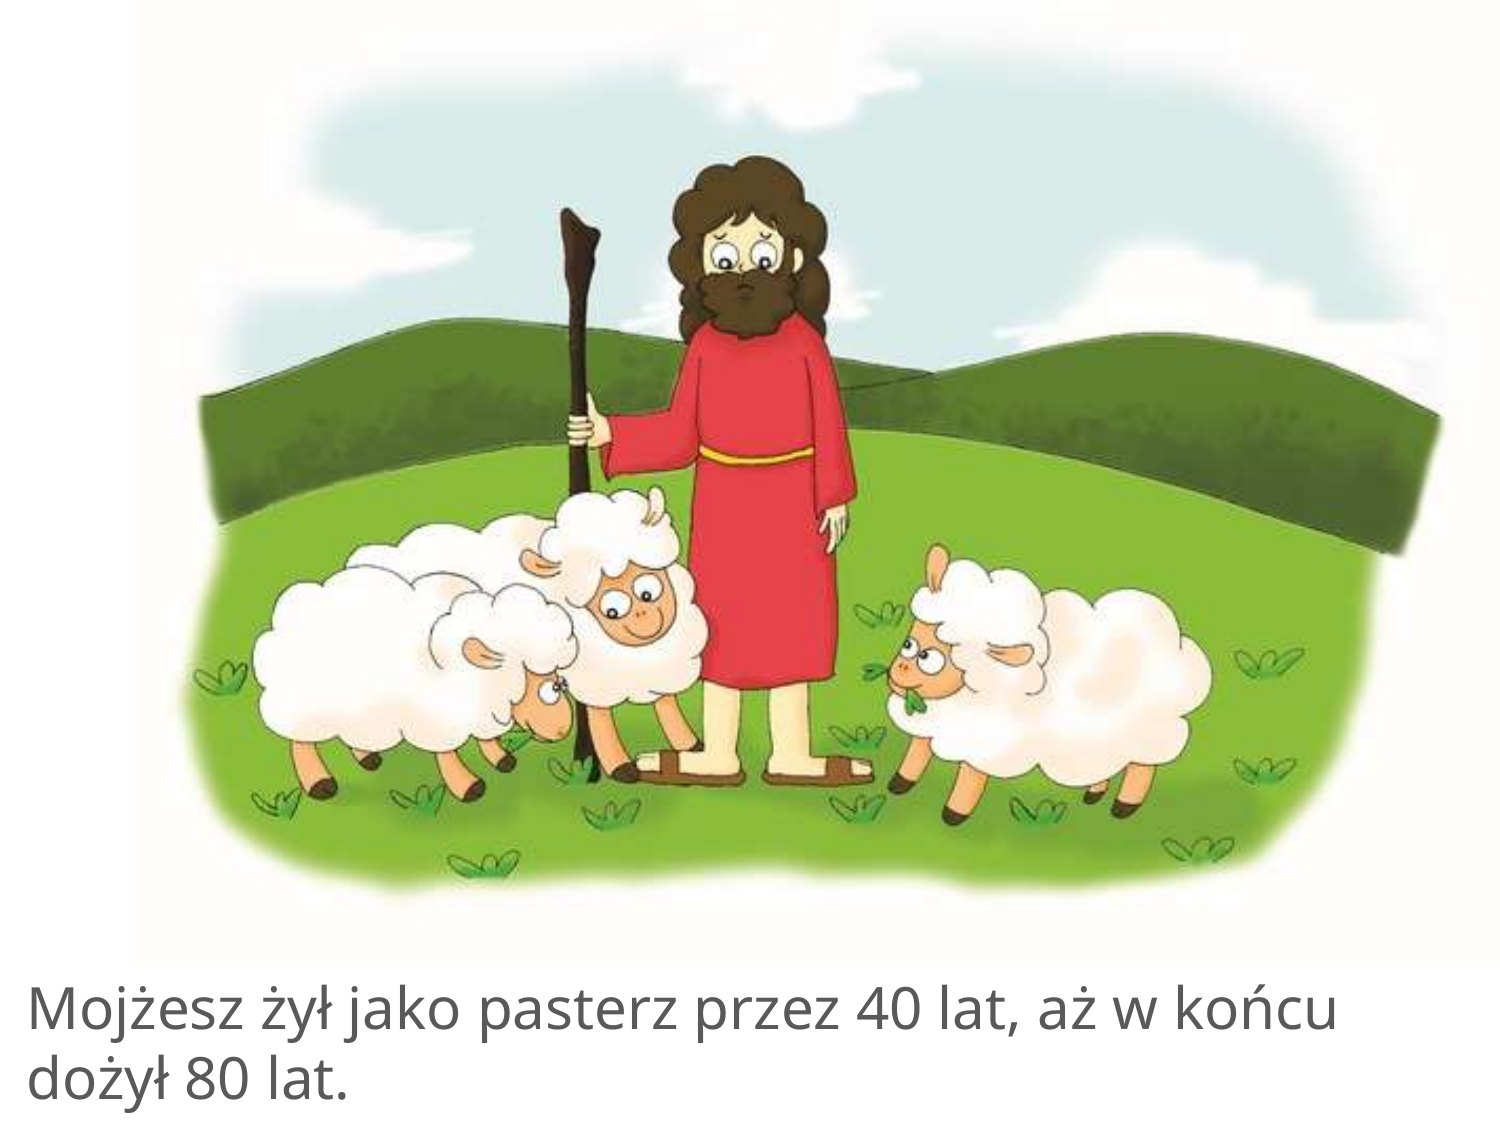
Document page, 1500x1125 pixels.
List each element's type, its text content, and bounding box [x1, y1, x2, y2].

picture [132, 0, 1500, 965]
text_box Mojżesz żył jako pasterz przez 40 lat, aż w końcu dożył 80 lat. [11, 964, 1498, 1119]
